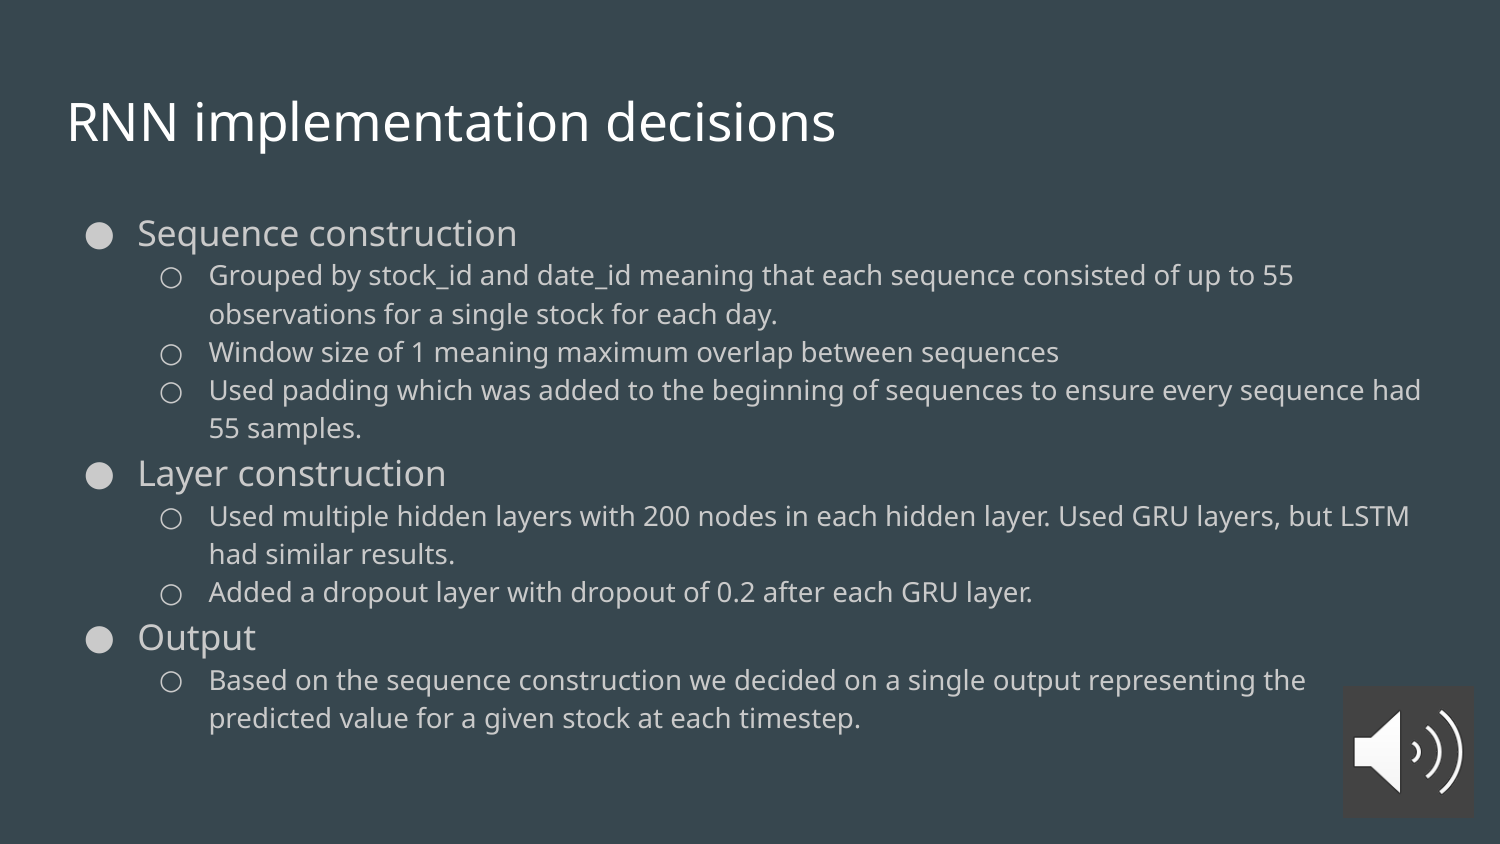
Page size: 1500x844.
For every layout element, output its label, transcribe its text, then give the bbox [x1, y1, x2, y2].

picture [1341, 685, 1476, 819]
title RNN implementation decisions [51, 72, 1449, 167]
list Sequence construction Grouped by stock_id and date_id meaning that each sequence consisted of up to 55 observations for a single stock for each day. Window size of 1 meaning maximum overlap between sequences Used padding which was added to the beginning of sequences to ensure every sequence had 55 samples. Layer construction Used multiple hidden layers with 200 nodes in each hidden layer. Used GRU layers, but LSTM had similar results. Added a dropout layer with dropout of 0.2 after each GRU layer. Output Based on the sequence construction we decided on a single output representing the predicted value for a given stock at each timestep. [51, 189, 1449, 750]
